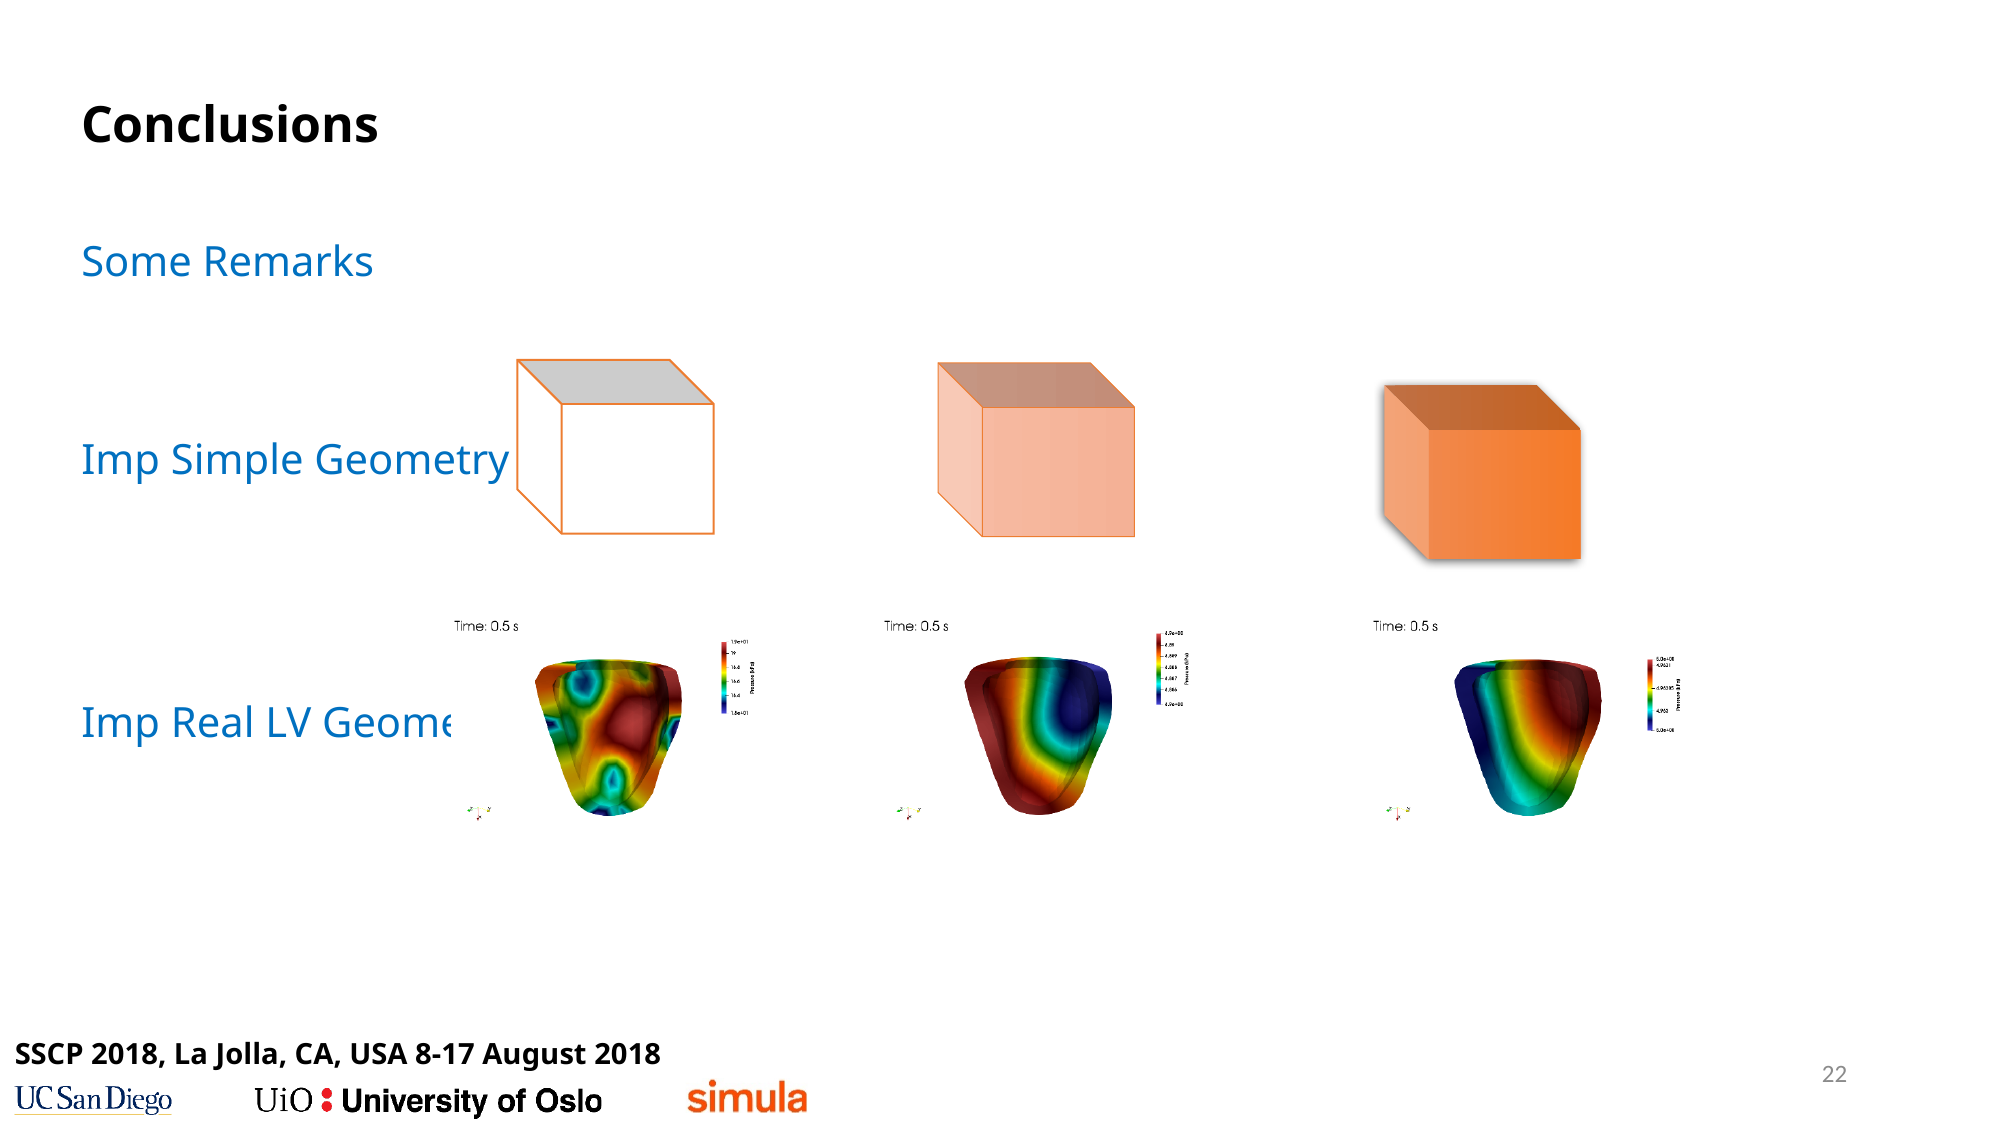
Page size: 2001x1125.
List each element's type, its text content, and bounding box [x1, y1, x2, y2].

picture [881, 618, 1210, 835]
subtitle Conclusions Some Remarks Imp Simple Geometry Imp Real LV Geometry [66, 92, 1955, 986]
text_box SSCP 2018, La Jolla, CA, USA 8-17 August 2018 [0, 1027, 2000, 1124]
picture [249, 1083, 602, 1120]
text_box [937, 362, 1135, 538]
text_box [516, 358, 715, 535]
slide_number 22 [1412, 1042, 1863, 1103]
picture [451, 618, 780, 835]
text_box [1384, 385, 1581, 560]
picture [1370, 618, 1700, 835]
picture [685, 1078, 808, 1113]
picture [0, 1078, 184, 1120]
